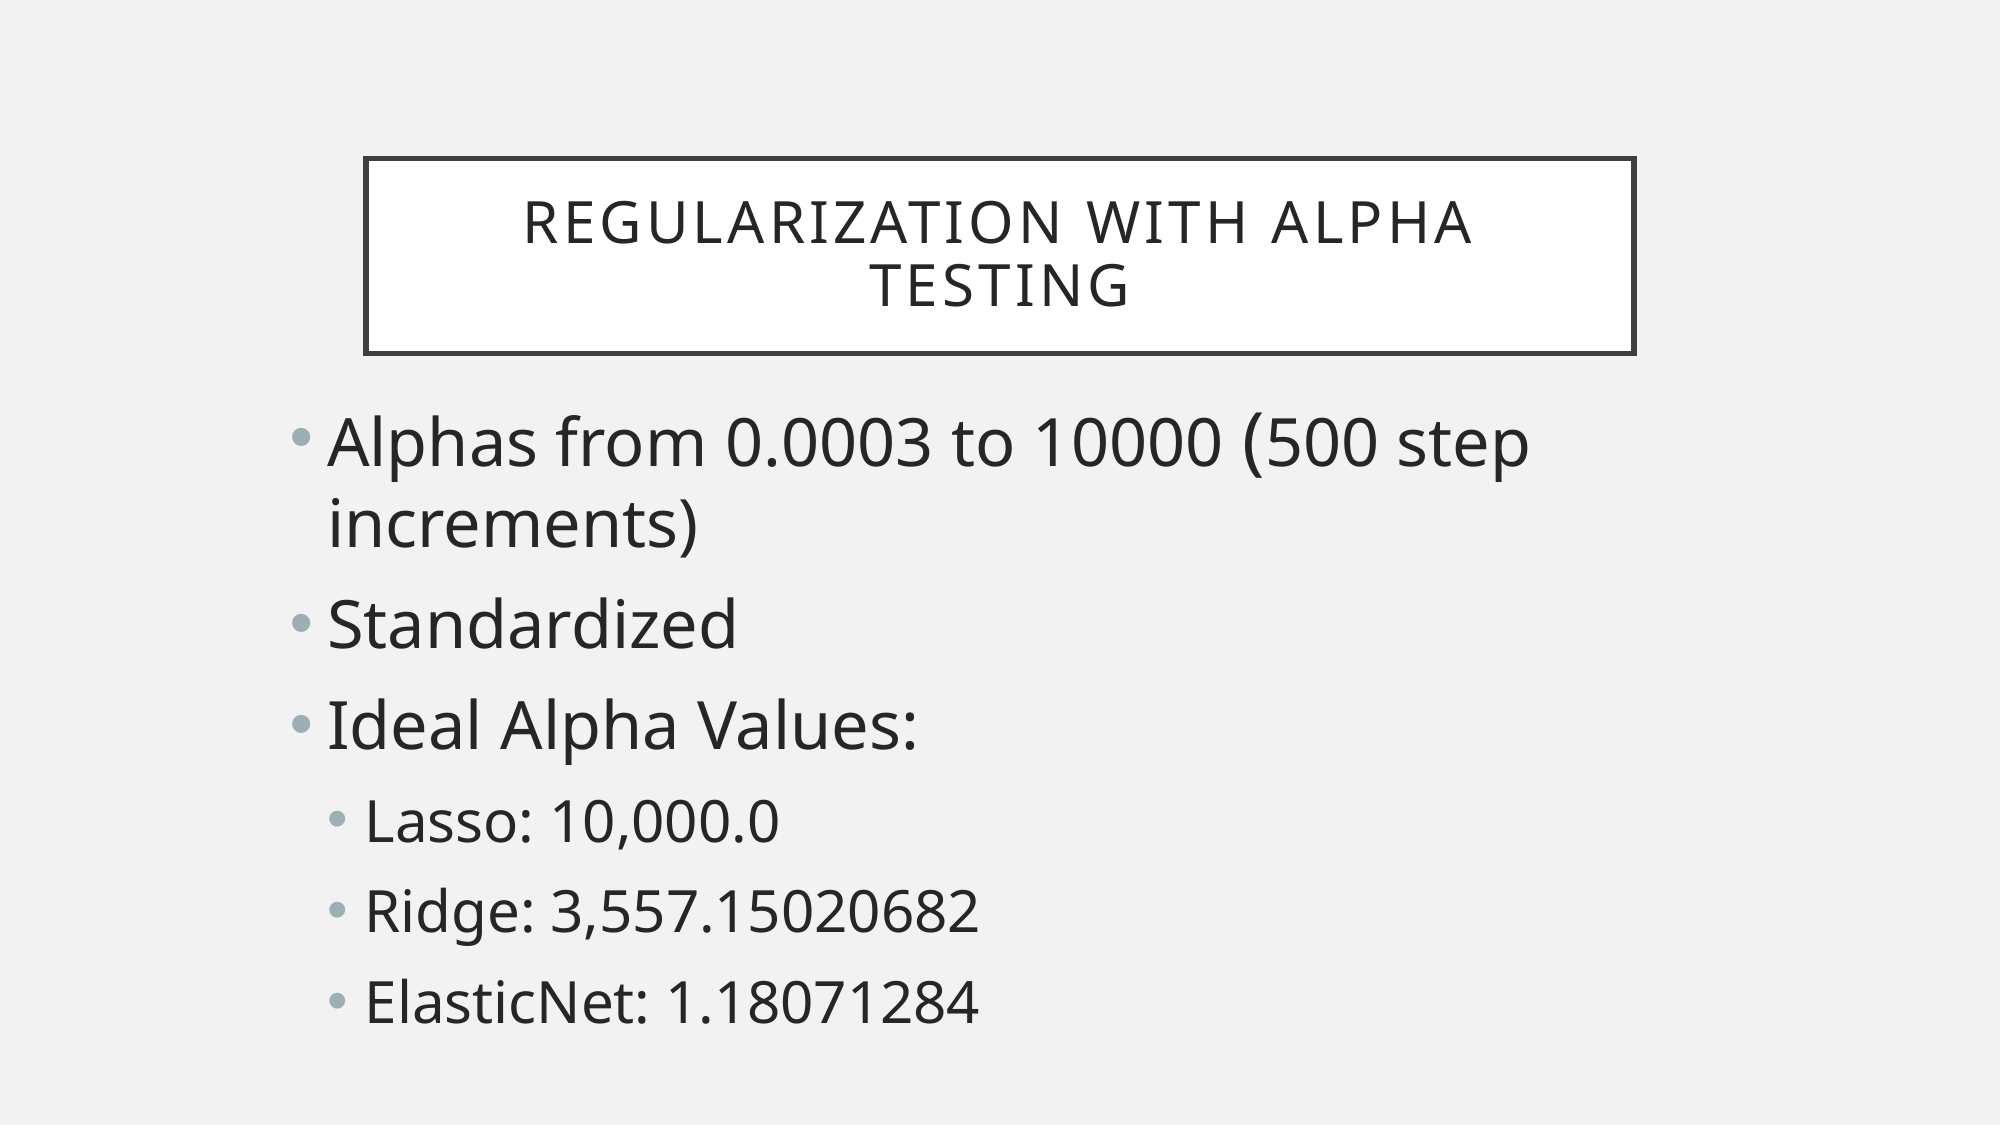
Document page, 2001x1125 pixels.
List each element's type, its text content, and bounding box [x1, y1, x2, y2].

list Alphas from 0.0003 to 10000 (500 step increments) Standardized Ideal Alpha Values: Lasso: 10,000.0 Ridge: 3,557.15020682 ElasticNet: 1.18071284 [274, 383, 1634, 1019]
title Regularization with alpha testing [363, 156, 1637, 356]
